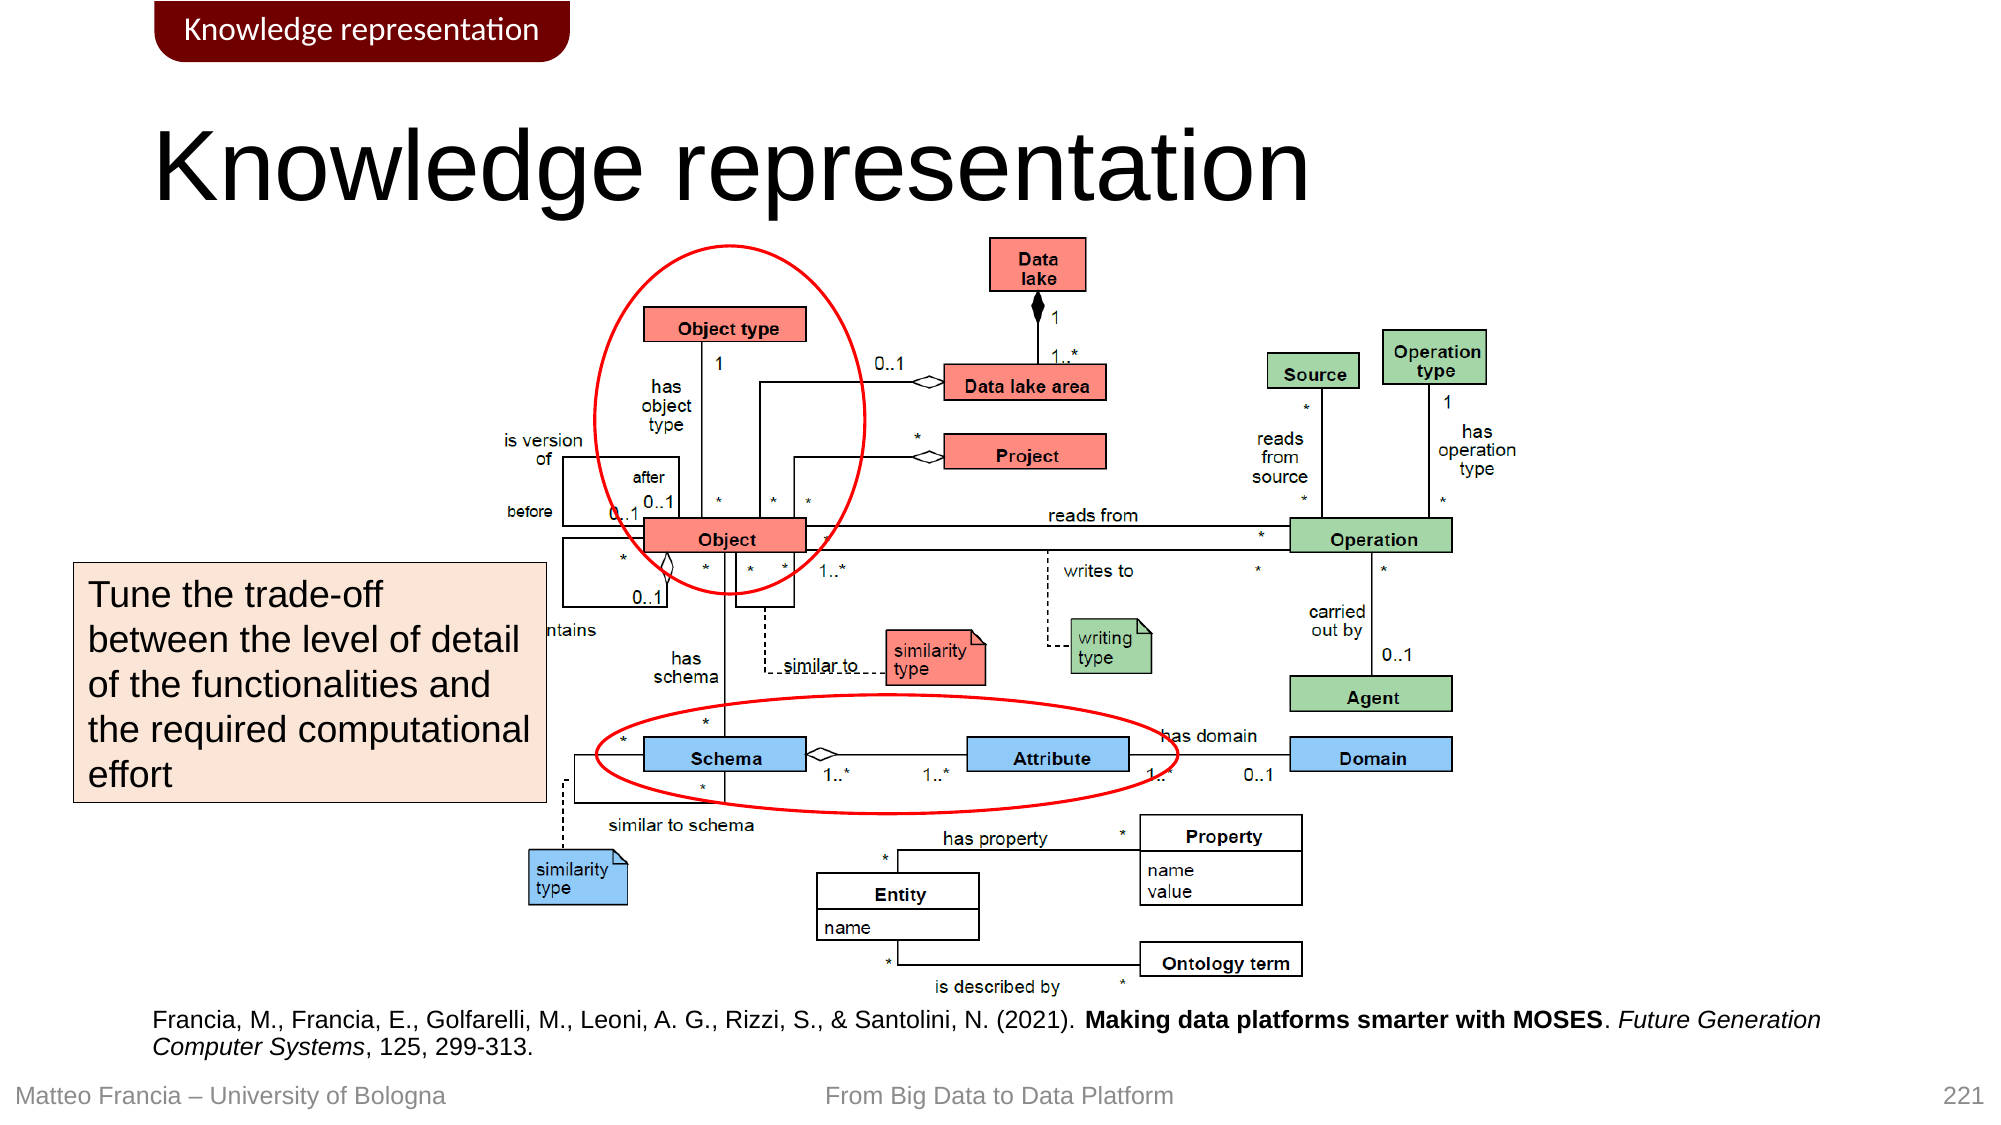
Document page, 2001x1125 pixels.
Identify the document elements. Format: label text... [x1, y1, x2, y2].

slide_number 221 [1550, 1065, 2000, 1125]
footer Matteo Francia – University of Bologna [0, 1065, 509, 1125]
text_box Tune the trade-off between the level of detail of the functionalities and the required computational effort [73, 562, 477, 803]
picture [477, 228, 1523, 1004]
text_box Knowledge representation [154, 1, 570, 63]
list Francia, M., Francia, E., Golfarelli, M., Leoni, A. G., Rizzi, S., & Santolini, N. (2021). Making data platforms smarter with MOSES. Future Generation Computer Systems, 125, 299-313. [137, 1003, 1863, 1064]
title Knowledge representation [137, 59, 1863, 278]
